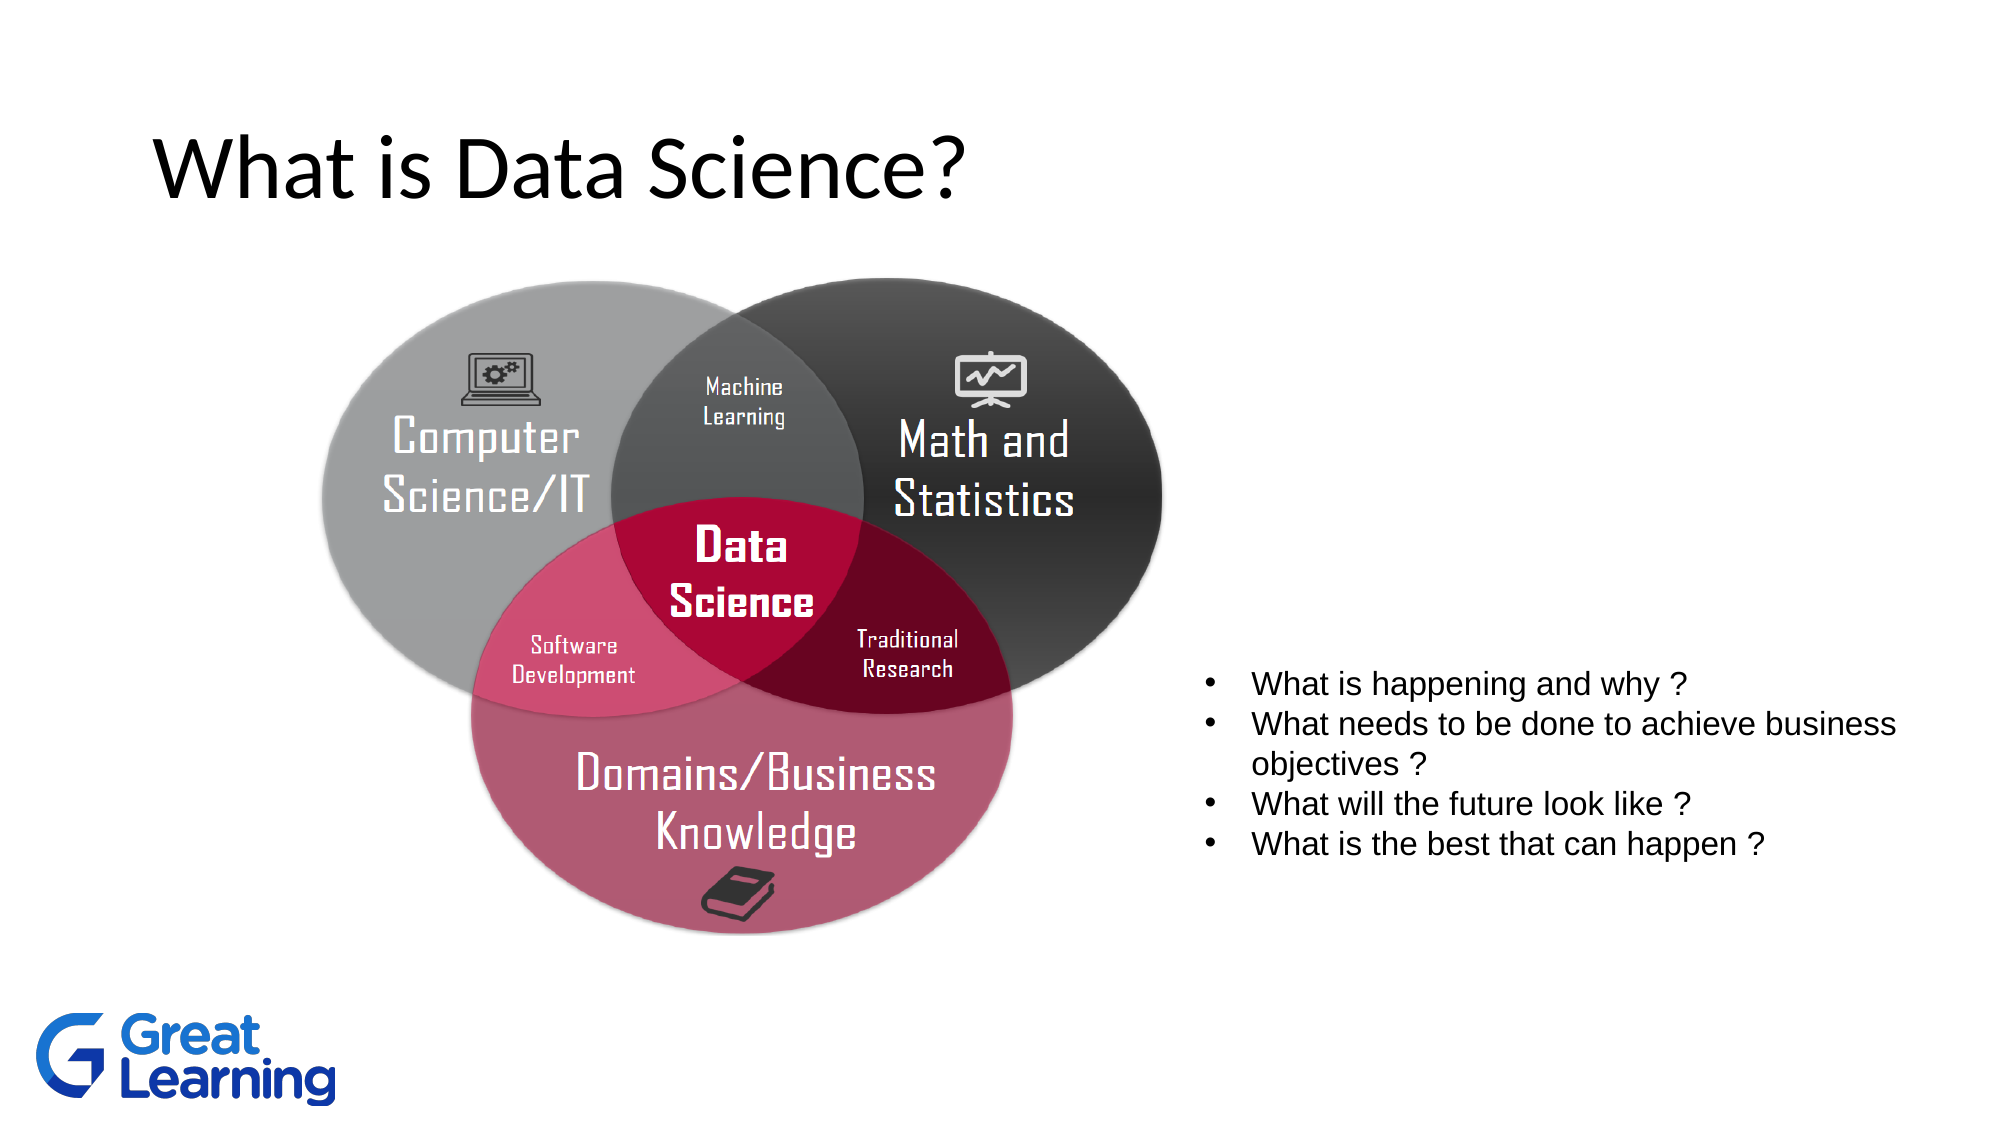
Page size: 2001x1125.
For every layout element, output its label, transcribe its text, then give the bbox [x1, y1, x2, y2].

text_box What is happening and why ? What needs to be done to achieve business objectives ? What will the future look like ? What is the best that can happen ? [1198, 654, 1929, 870]
title What is Data Science? [137, 59, 1863, 278]
picture [36, 1013, 335, 1106]
picture [285, 272, 1195, 936]
